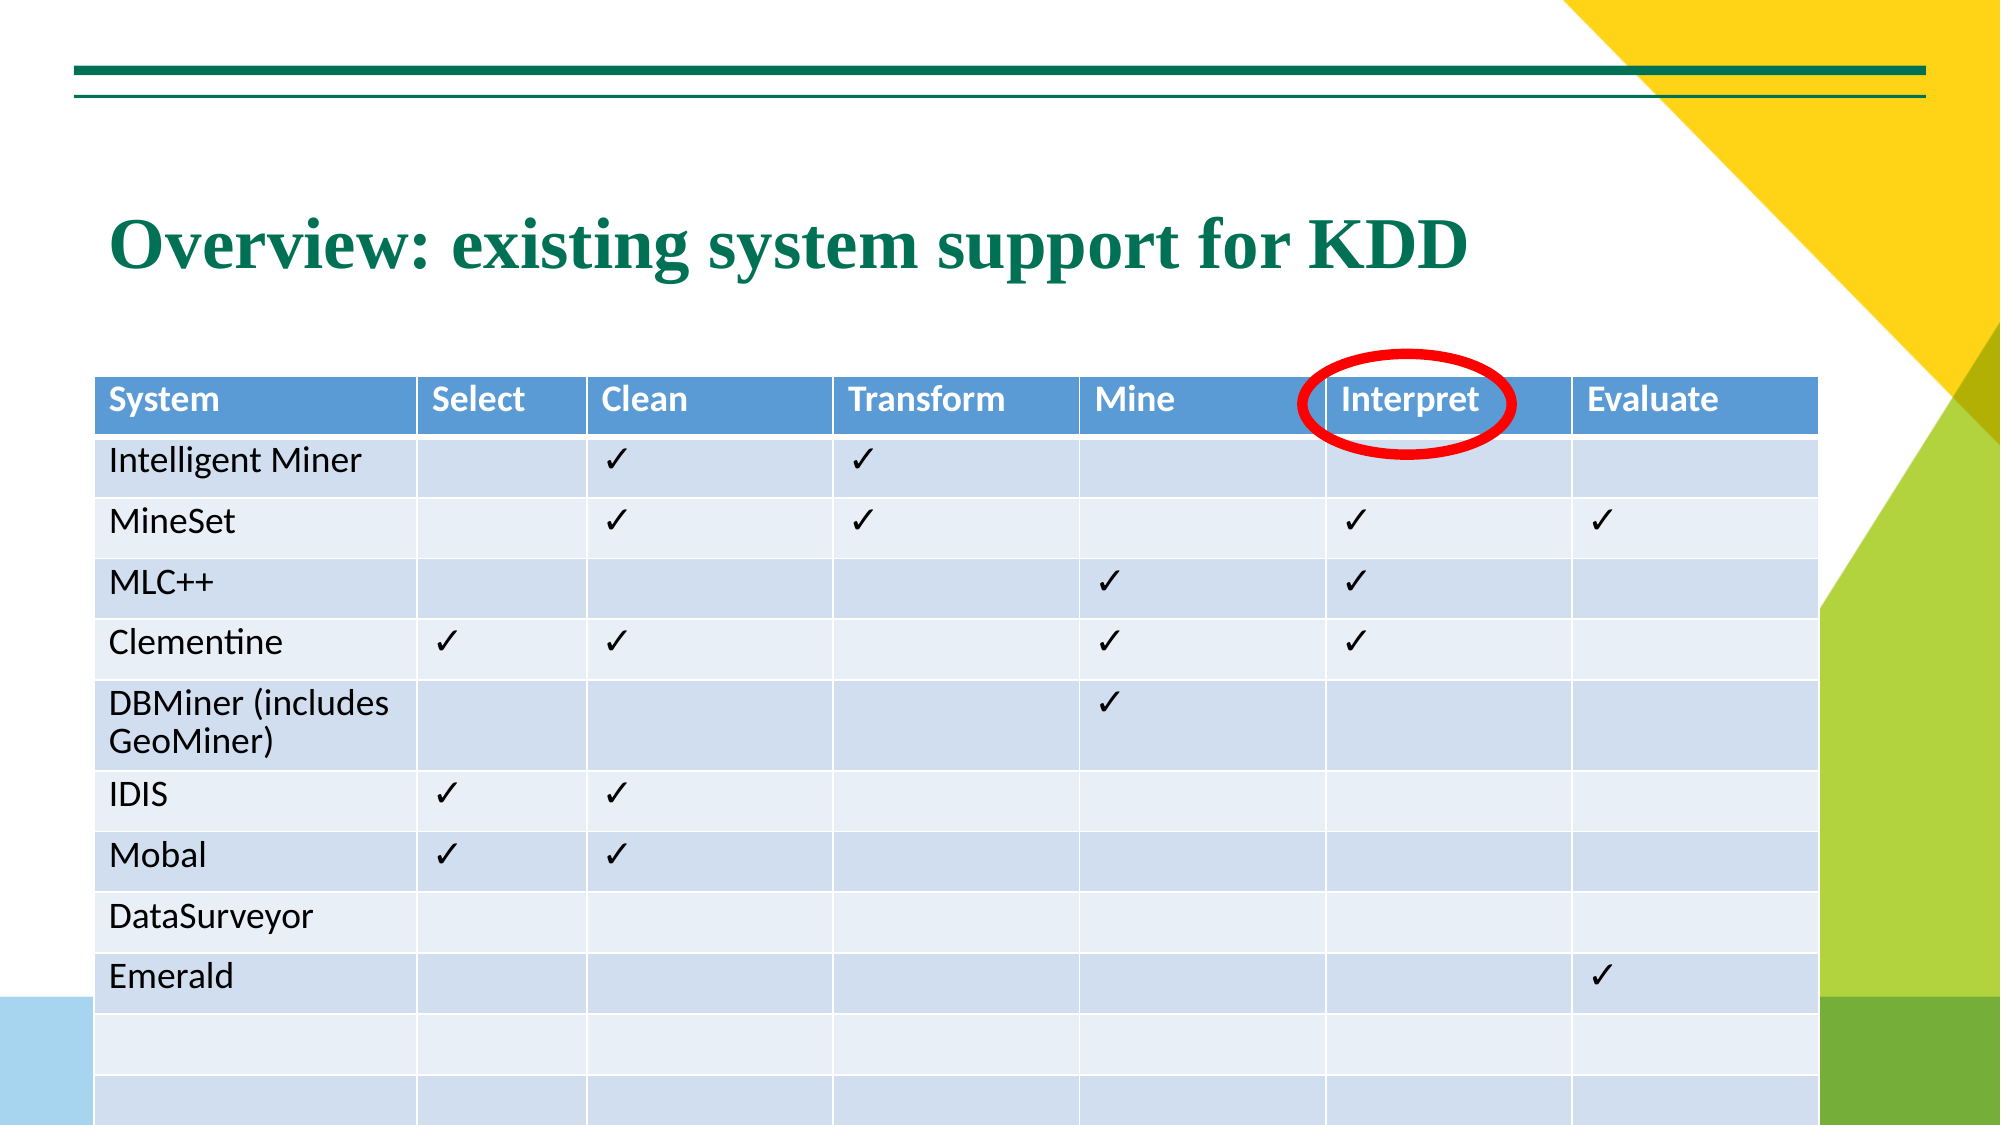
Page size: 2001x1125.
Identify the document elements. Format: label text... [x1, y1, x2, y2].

table_cell [1573, 1015, 1818, 1074]
table_cell ✓ [1080, 620, 1325, 679]
table_cell [1080, 772, 1325, 831]
table_cell [1573, 559, 1818, 618]
table_cell [834, 893, 1079, 952]
table_cell Clementine [95, 620, 416, 679]
table_cell [1327, 832, 1571, 891]
table_cell [1573, 772, 1818, 831]
table_cell Intelligent Miner [95, 440, 416, 497]
table_header Clean [588, 377, 832, 434]
table_cell ✓ [418, 832, 586, 891]
table_cell ✓ [588, 832, 832, 891]
table_cell ✓ [1327, 559, 1571, 618]
table_cell [834, 1015, 1079, 1074]
table_cell [1080, 832, 1325, 891]
table_cell [1327, 954, 1571, 1013]
table_cell [1573, 440, 1818, 497]
table_cell [588, 1076, 832, 1125]
table_cell ✓ [588, 620, 832, 679]
table_cell [418, 681, 586, 770]
table_cell [1080, 499, 1325, 558]
table_cell [1327, 1015, 1571, 1074]
table_cell ✓ [418, 772, 586, 831]
table_cell Emerald [95, 954, 416, 1013]
table_cell [1327, 1076, 1571, 1125]
table_cell ✓ [1080, 559, 1325, 618]
table_cell [588, 1015, 832, 1074]
text_box [1301, 352, 1513, 456]
table_header Transform [834, 377, 1079, 434]
table_cell [1573, 620, 1818, 679]
table_cell ✓ [1327, 499, 1571, 558]
table_cell [1080, 893, 1325, 952]
table_cell [95, 1076, 416, 1125]
table_cell [588, 893, 832, 952]
table_cell [834, 681, 1079, 770]
table_cell [1080, 1015, 1325, 1074]
table_cell [588, 681, 832, 770]
table_cell ✓ [588, 499, 832, 558]
table_cell DataSurveyor [95, 893, 416, 952]
table_cell [834, 954, 1079, 1013]
table_cell [418, 1015, 586, 1074]
table_cell [1080, 954, 1325, 1013]
table_cell [418, 893, 586, 952]
table_cell ✓ [834, 499, 1079, 558]
table_header Select [418, 377, 586, 434]
table_cell ✓ [588, 772, 832, 831]
table_cell [834, 559, 1079, 618]
table_cell ✓ [418, 620, 586, 679]
table_cell [418, 1076, 586, 1125]
table_header Interpret [1495, 377, 1571, 434]
table_header Evaluate [1573, 377, 1818, 434]
table_cell [1573, 1076, 1818, 1125]
table_cell [588, 954, 832, 1013]
table_cell ✓ [1573, 954, 1818, 1013]
table_cell [1573, 681, 1818, 770]
table_cell [418, 559, 586, 618]
table_cell ✓ [588, 440, 832, 497]
table_cell [1080, 440, 1325, 497]
table_cell [588, 559, 832, 618]
table_cell [1573, 893, 1818, 952]
table_cell [418, 440, 586, 497]
table_header System [95, 377, 416, 434]
table_cell DBMiner (includes GeoMiner) [95, 681, 416, 770]
table_cell [1573, 832, 1818, 891]
table_cell [1327, 893, 1571, 952]
table_header Mine [1080, 377, 1319, 434]
table_cell [1327, 681, 1571, 770]
table_cell [1327, 440, 1571, 497]
table_cell [834, 1076, 1079, 1125]
table_cell [418, 499, 586, 558]
table_cell Mobal [95, 832, 416, 891]
table_cell MineSet [95, 499, 416, 558]
table_cell [95, 1015, 416, 1074]
table_cell [834, 620, 1079, 679]
table_cell ✓ [1080, 681, 1325, 770]
table_cell ✓ [1573, 499, 1818, 558]
table_cell [418, 954, 586, 1013]
table_cell [1080, 1076, 1325, 1125]
table_cell [834, 832, 1079, 891]
title Overview: existing system support for KDD [94, 136, 1819, 354]
table_cell IDIS [95, 772, 416, 831]
table_cell [834, 772, 1079, 831]
table_cell MLC++ [95, 559, 416, 618]
table_cell ✓ [834, 440, 1079, 497]
table_cell ✓ [1327, 620, 1571, 679]
picture [0, 0, 2000, 1125]
table_cell [1327, 772, 1571, 831]
